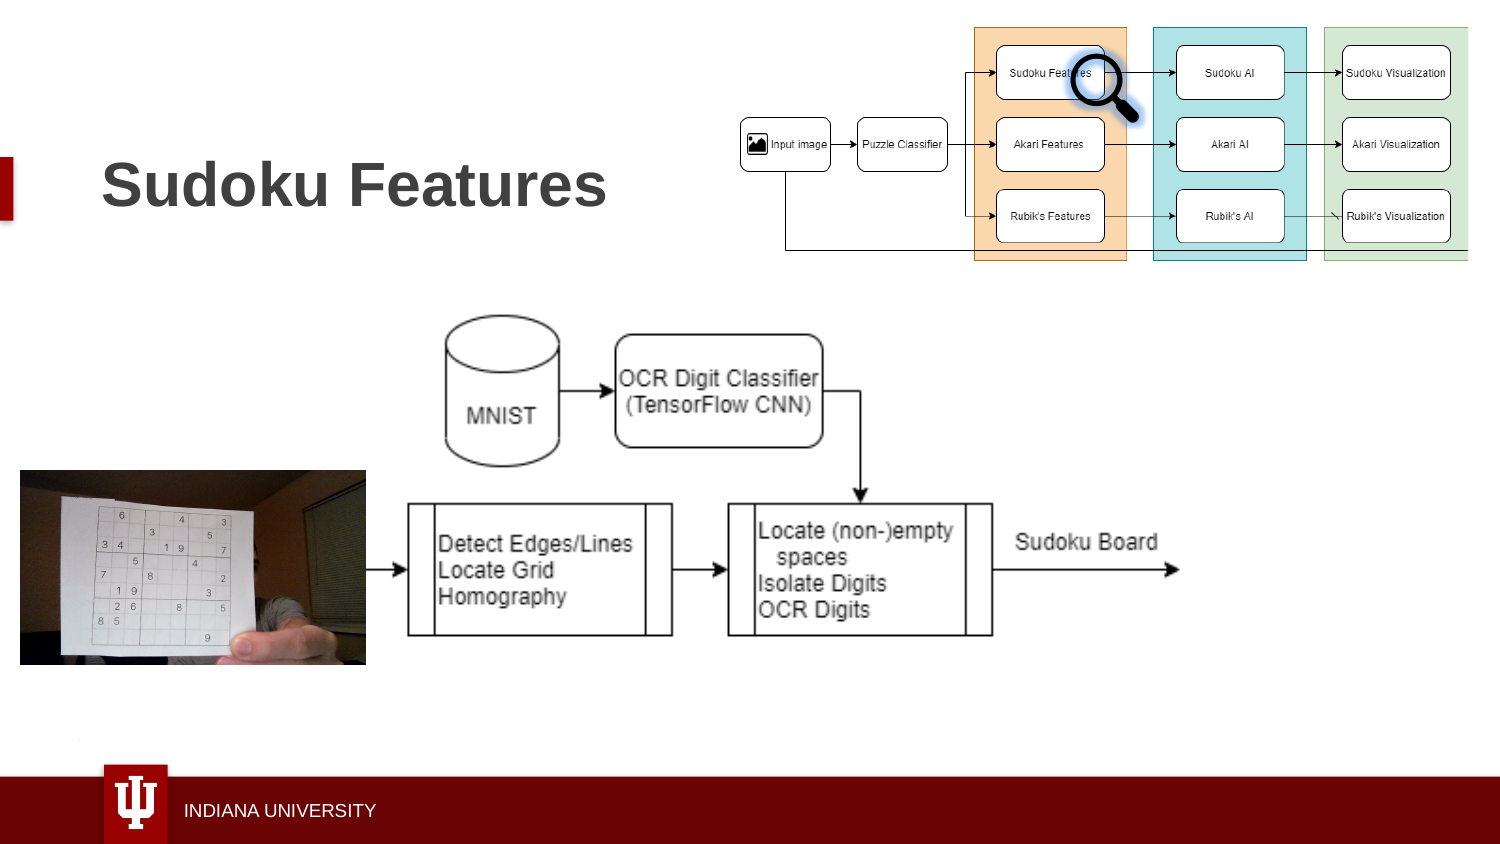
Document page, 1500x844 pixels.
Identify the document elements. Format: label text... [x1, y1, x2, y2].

title Sudoku Features [86, 124, 717, 240]
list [1062, 46, 1146, 130]
picture [20, 26, 1469, 680]
picture [79, 740, 192, 844]
